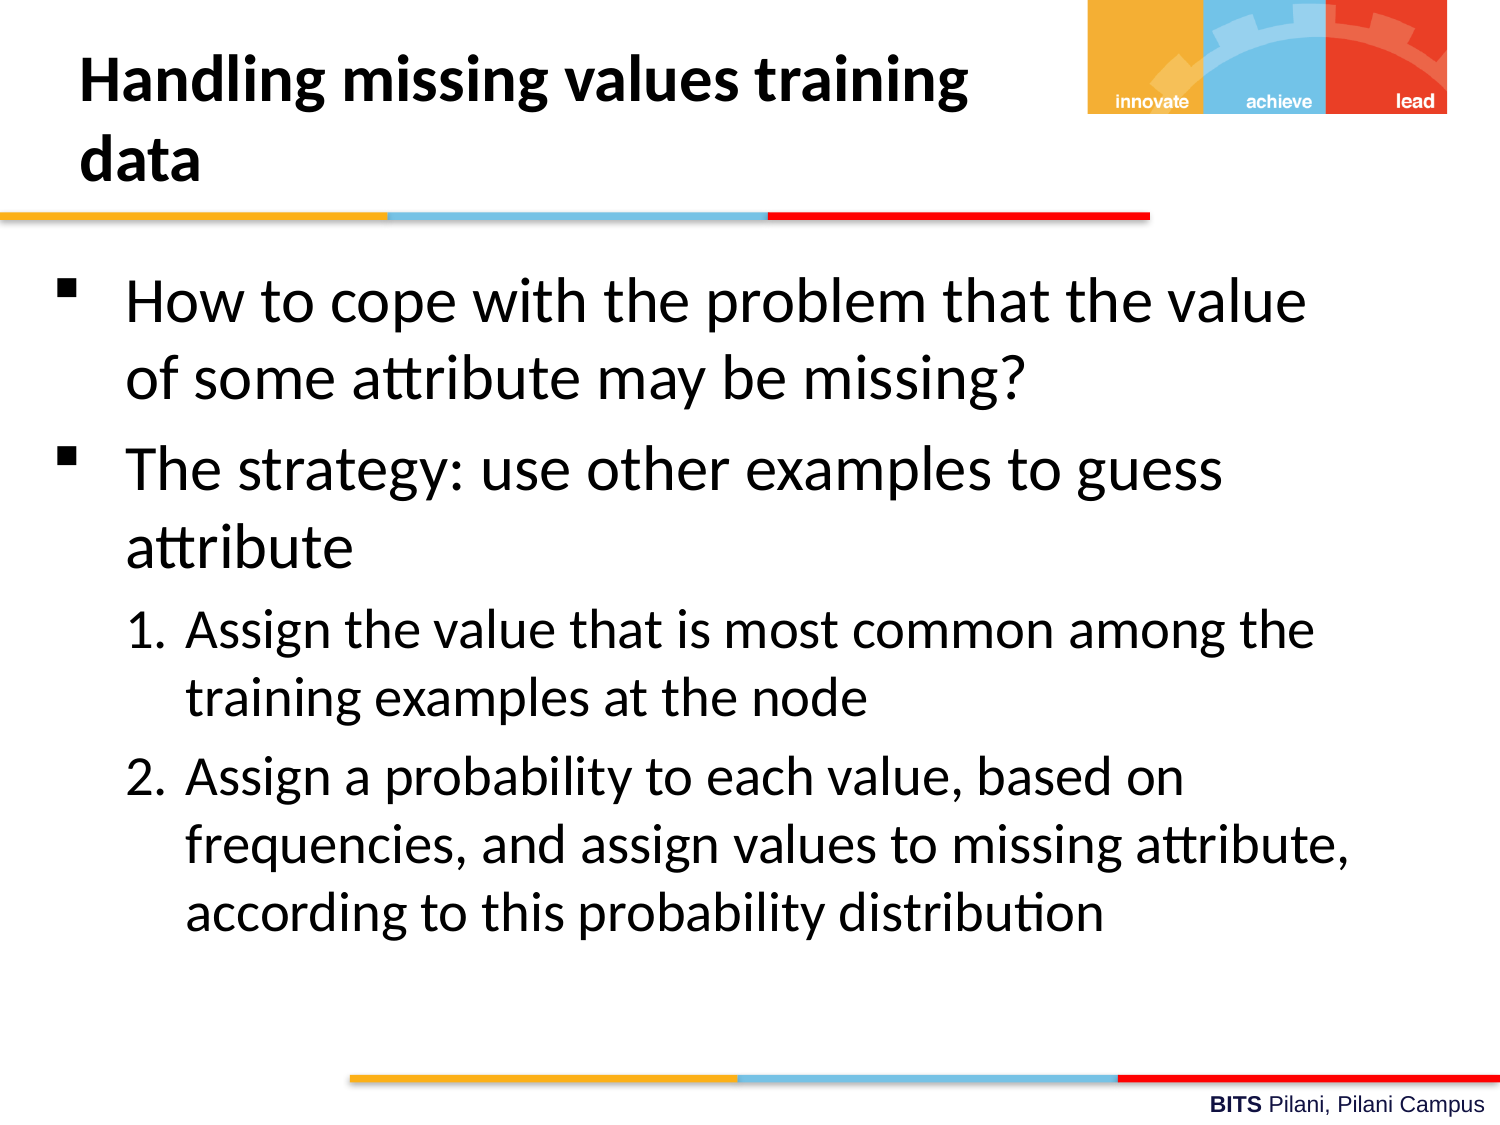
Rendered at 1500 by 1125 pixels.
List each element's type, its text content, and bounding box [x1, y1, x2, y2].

title Handling missing values training data [64, 45, 1069, 185]
picture [1087, 0, 1448, 114]
list How to cope with the problem that the value of some attribute may be missing? The strategy: use other examples to guess attribute Assign the value that is most common among the training examples at the node Assign a probability to each value, based on frequencies, and assign values to missing attribute, according to this probability distribution [37, 249, 1385, 1007]
